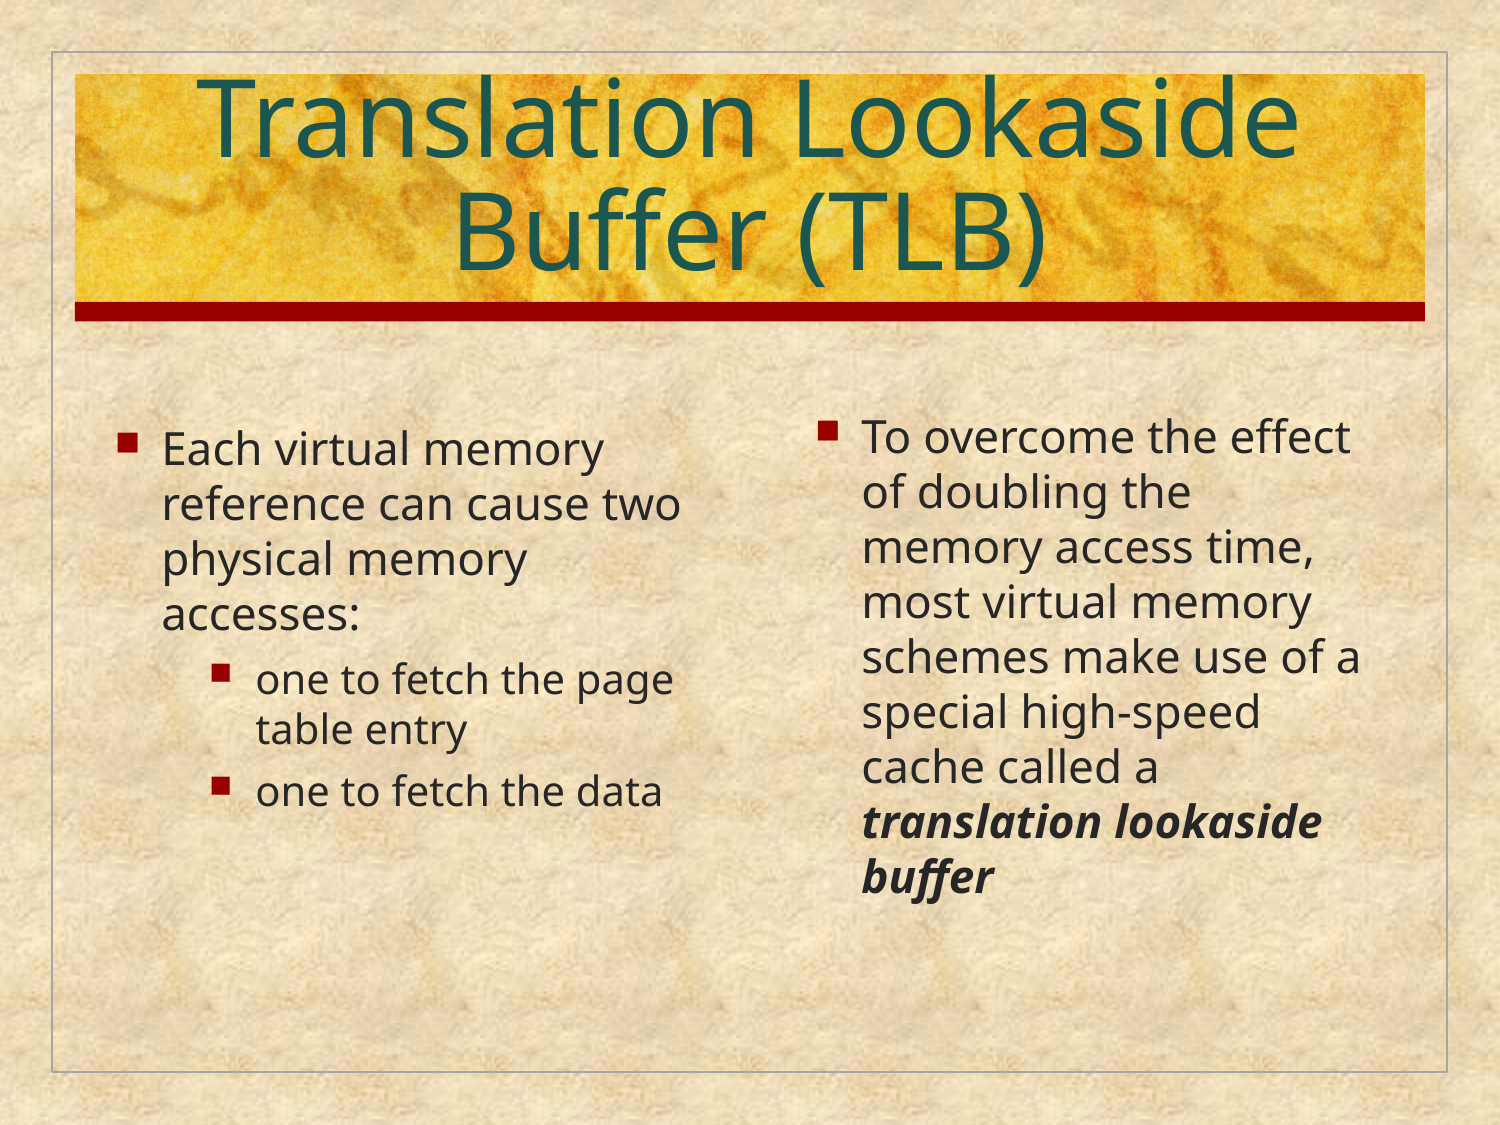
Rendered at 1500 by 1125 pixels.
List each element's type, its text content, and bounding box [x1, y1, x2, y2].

list To overcome the effect of doubling the memory access time, most virtual memory schemes make use of a special high-speed cache called a translation lookaside buffer [800, 399, 1400, 1030]
picture [0, 0, 1500, 1125]
list Each virtual memory reference can cause two physical memory accesses: one to fetch the page table entry one to fetch the data [99, 412, 700, 1043]
title Translation Lookaside Buffer (TLB) [108, 74, 1392, 292]
